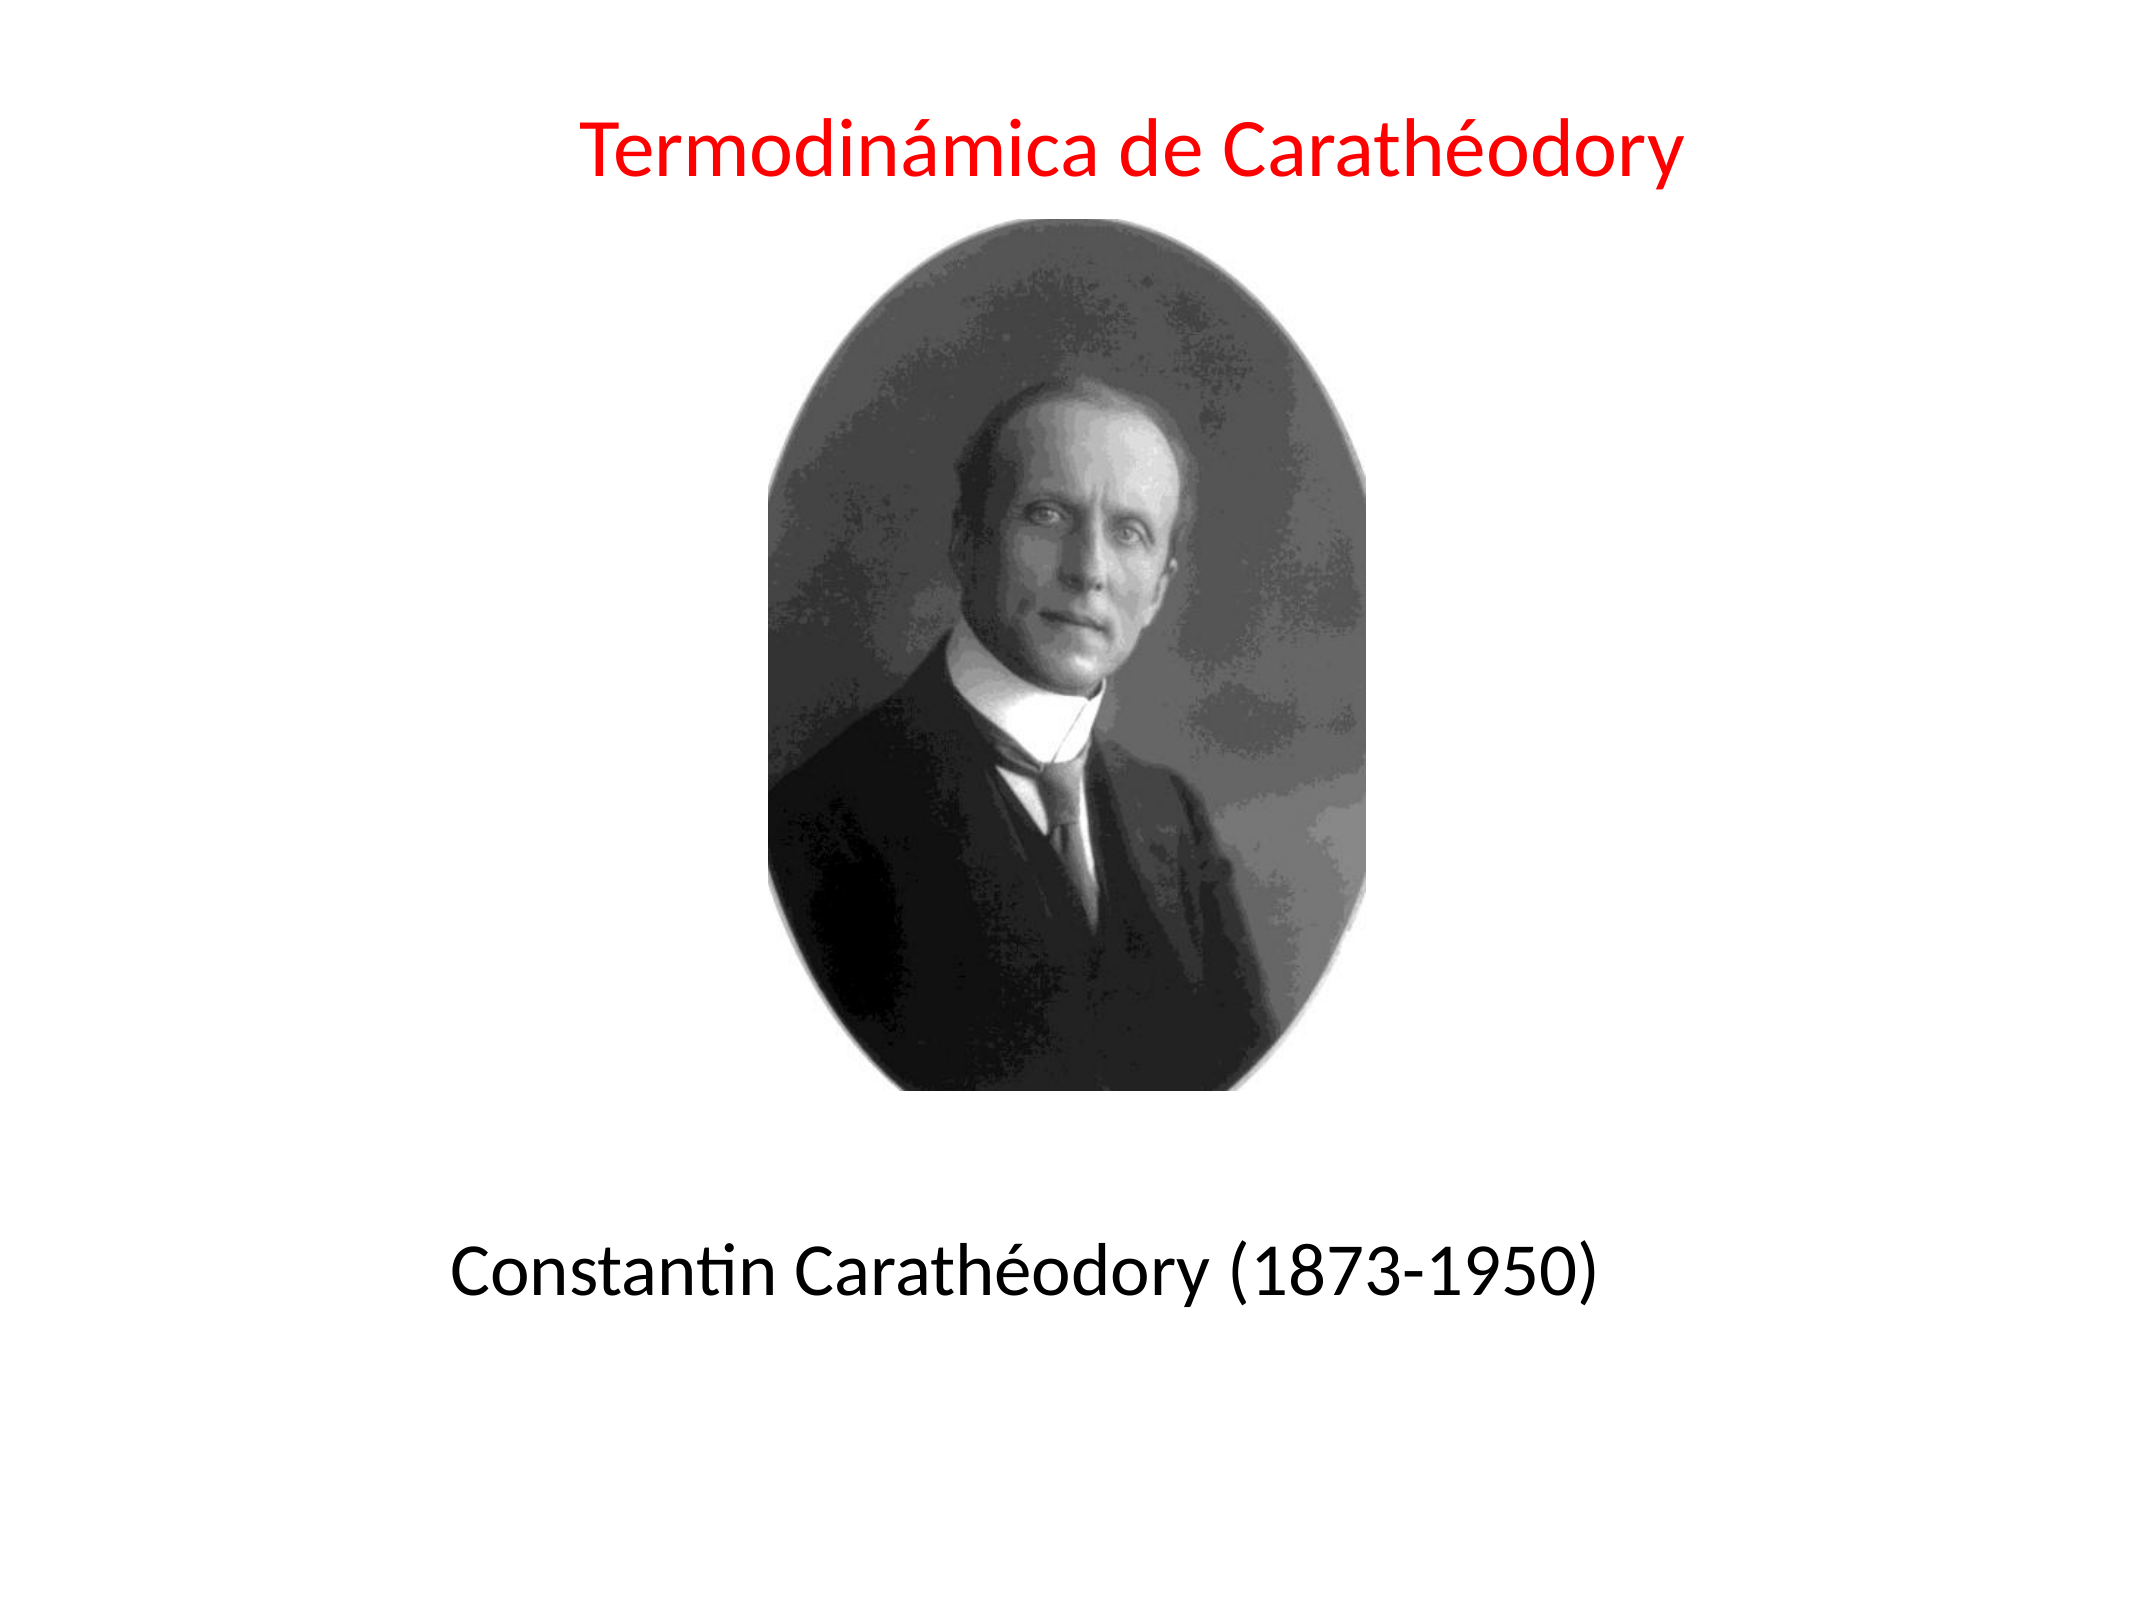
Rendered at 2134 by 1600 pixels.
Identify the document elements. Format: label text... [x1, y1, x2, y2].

text_box Termodinámica de Carathéodory [558, 82, 1708, 204]
text_box Constantin Carathéodory (1873-1950) [428, 1209, 1623, 1321]
picture [768, 219, 1367, 1091]
